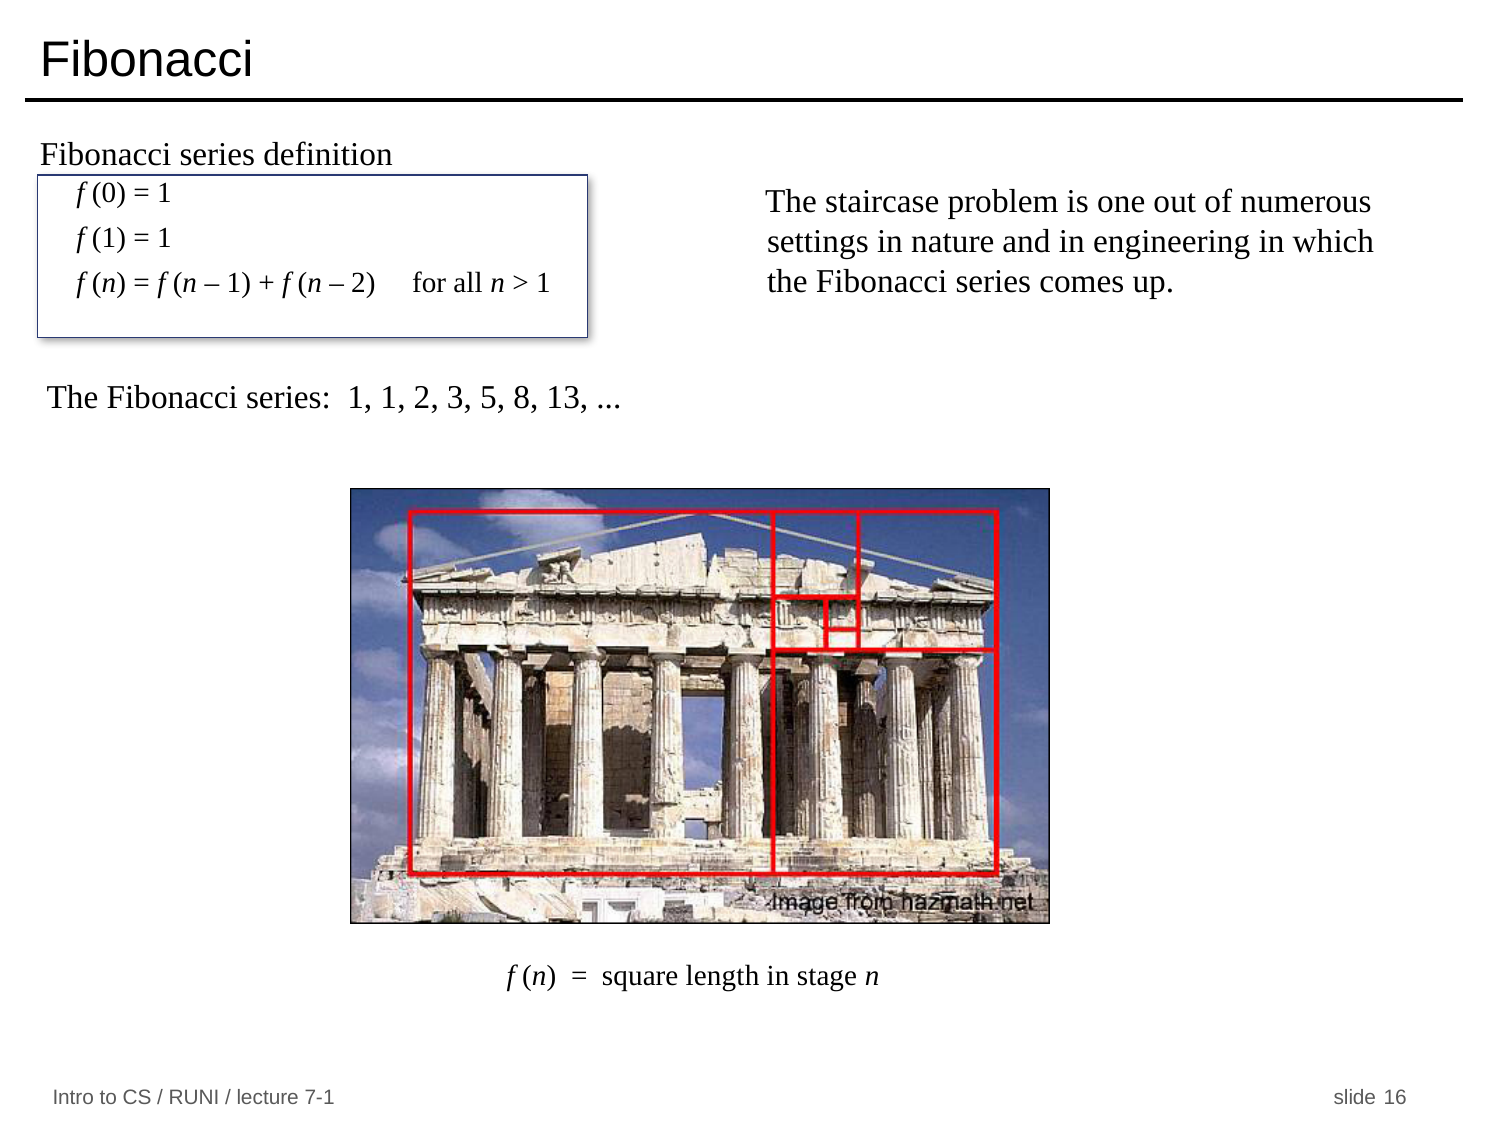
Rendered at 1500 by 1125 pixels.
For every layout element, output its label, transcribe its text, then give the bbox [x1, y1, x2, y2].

text_box f (n) = square length in stage n [491, 949, 1009, 1051]
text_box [24, 124, 974, 431]
text_box The staircase problem is one out of numerous settings in nature and in engineering in which the Fibonacci series comes up. [978, 171, 1400, 372]
picture [349, 488, 1050, 924]
title Fibonacci [24, 12, 1463, 100]
